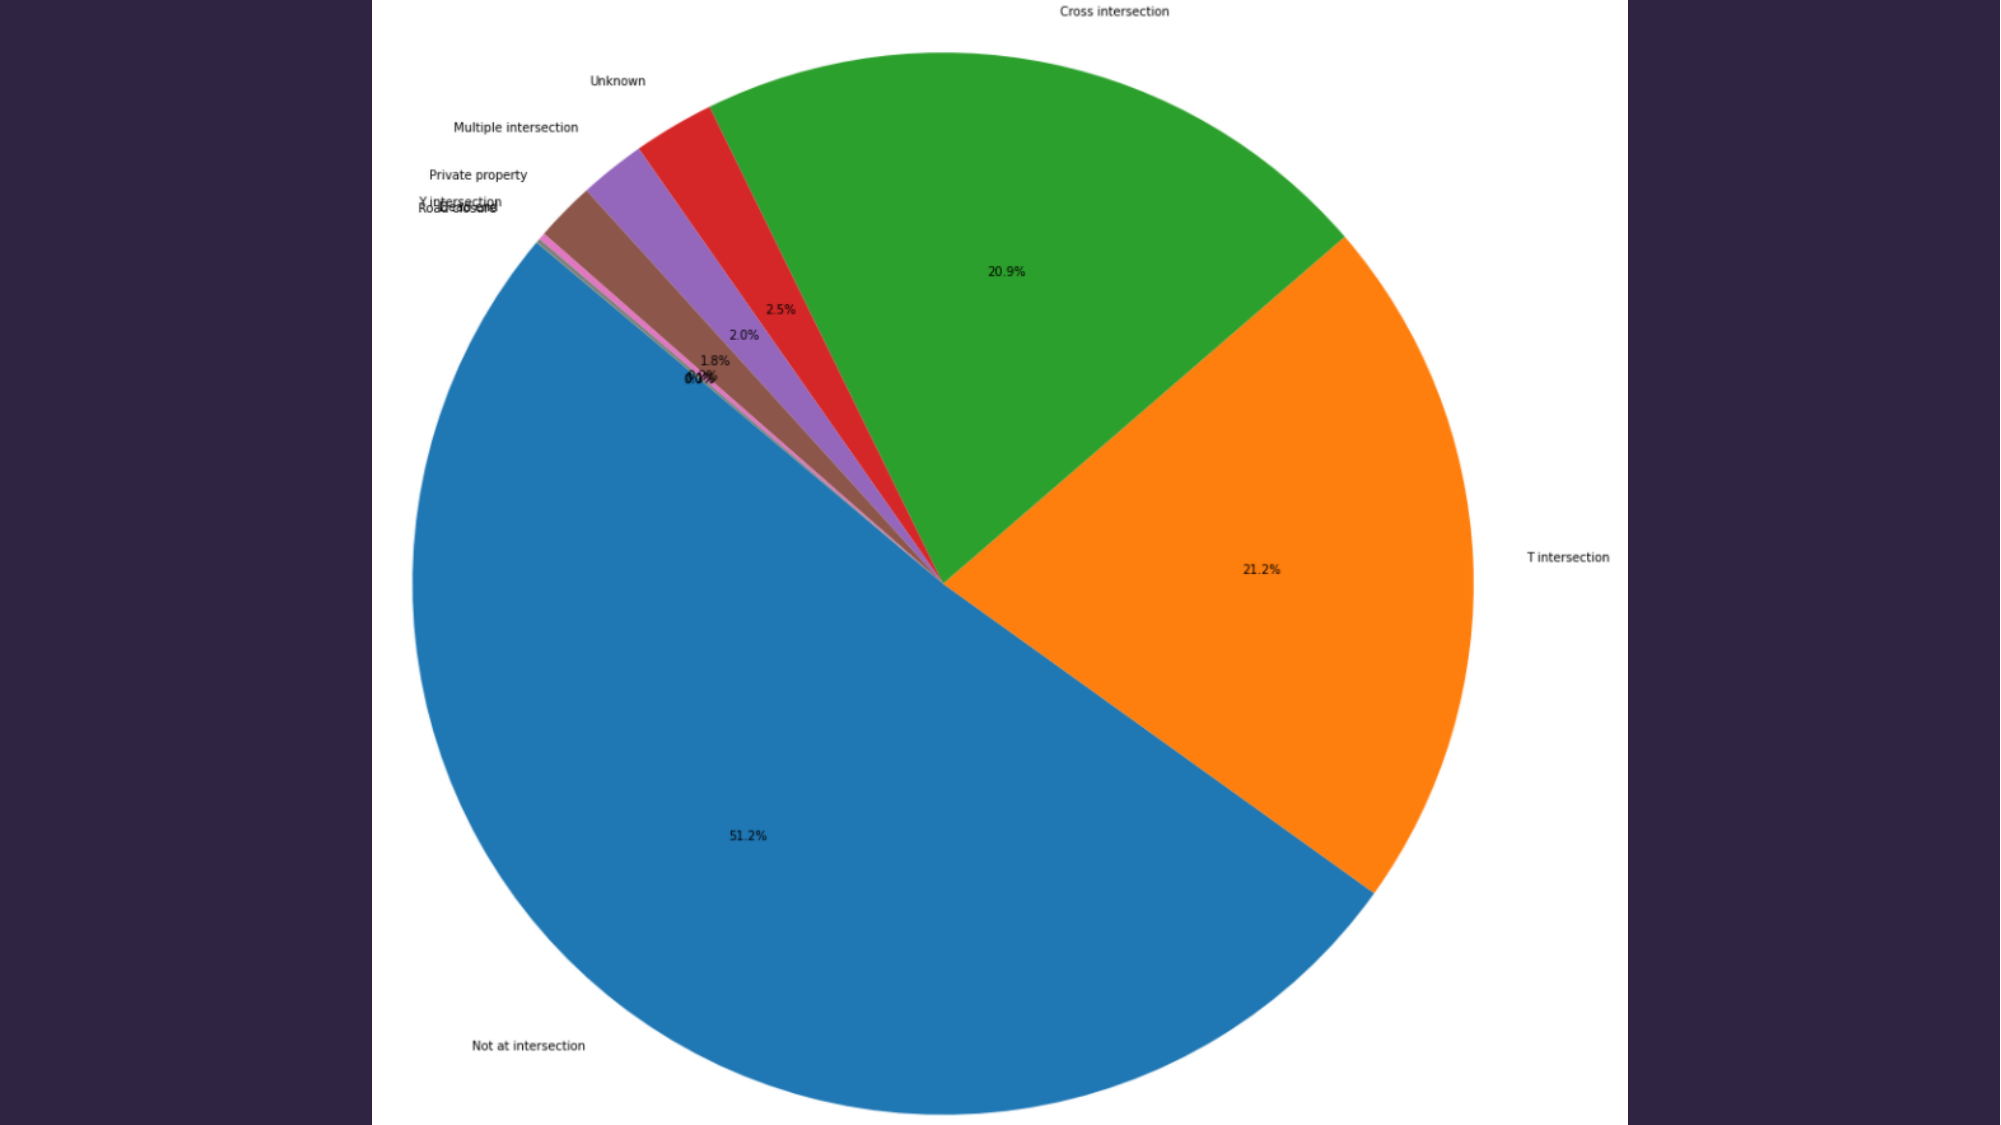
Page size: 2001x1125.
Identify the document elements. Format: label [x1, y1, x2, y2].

list [372, 0, 1628, 1125]
